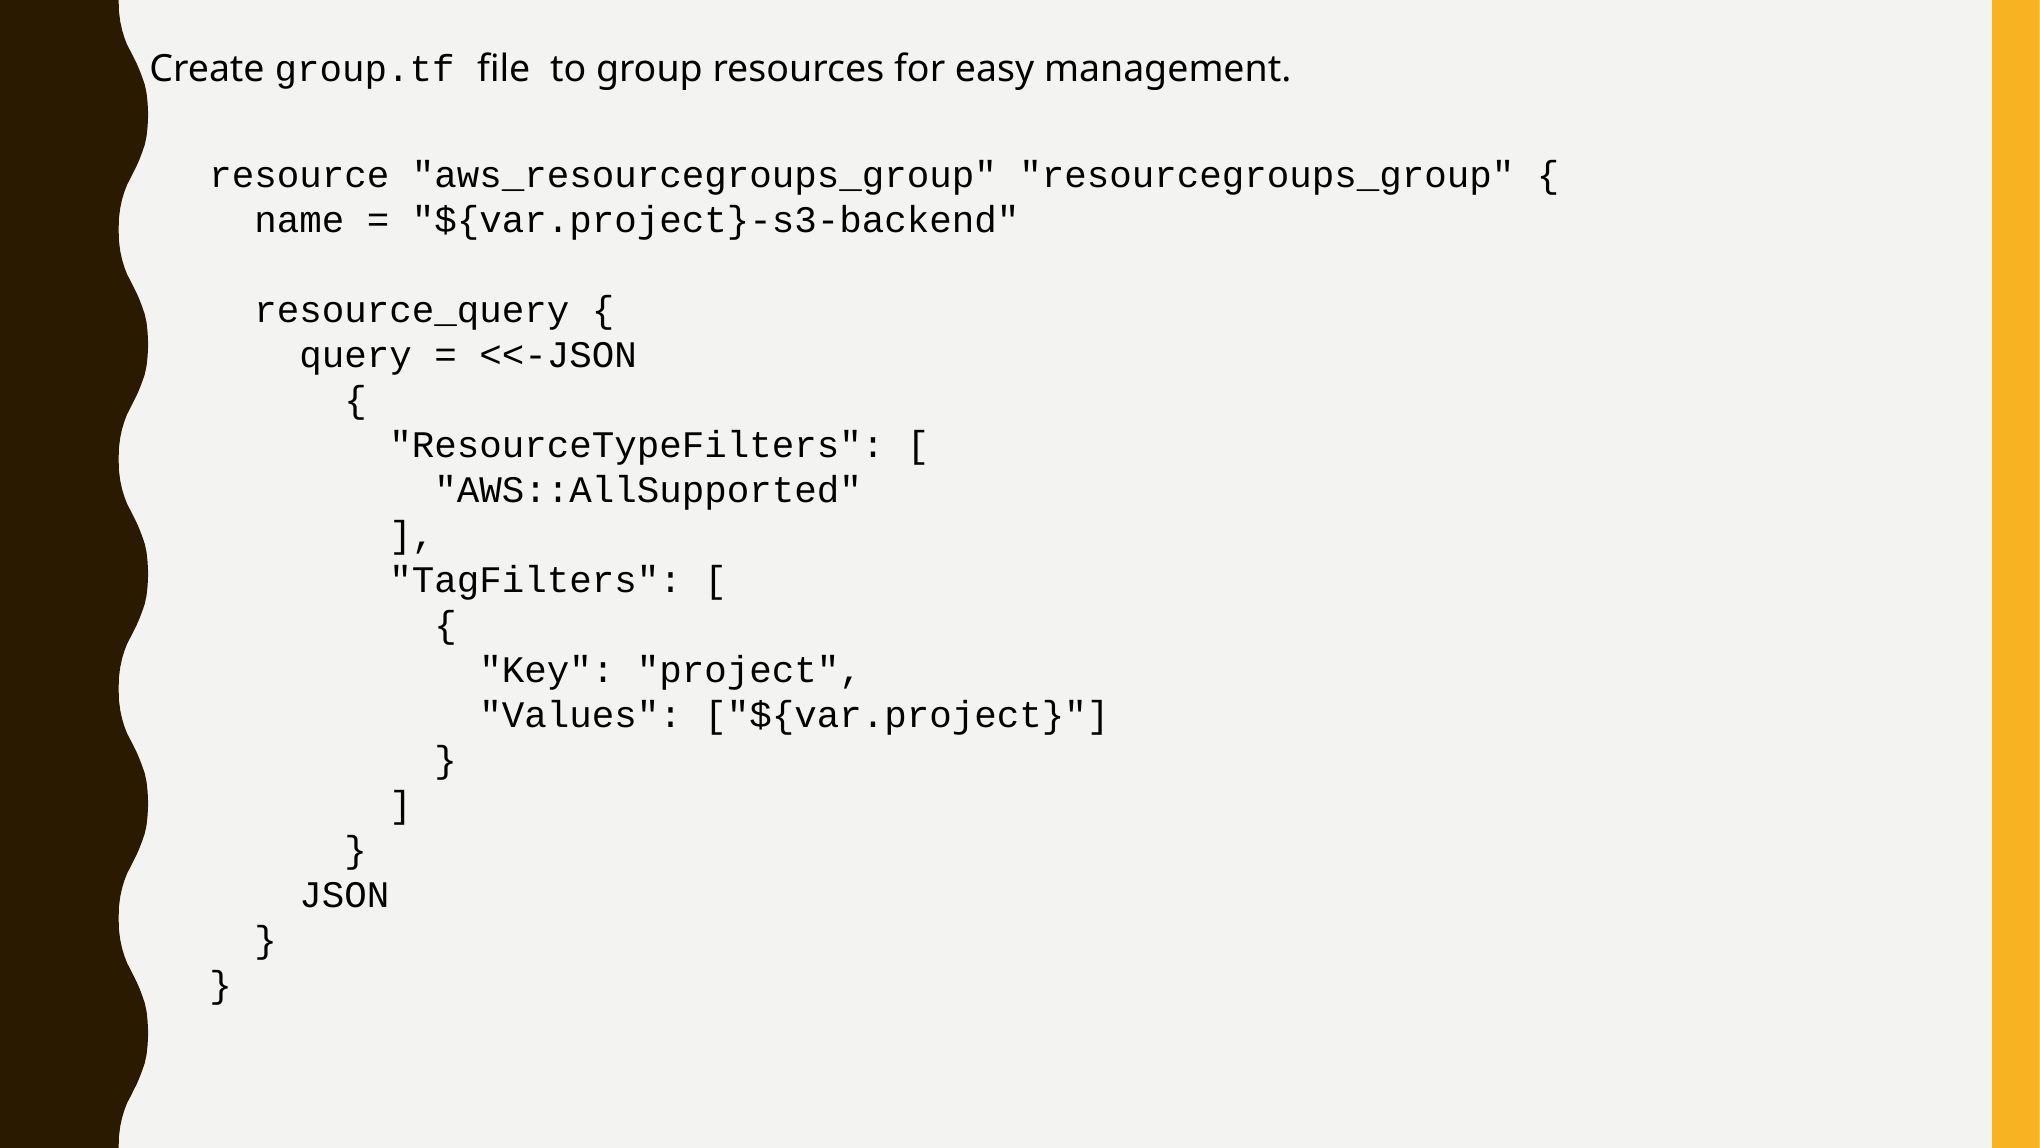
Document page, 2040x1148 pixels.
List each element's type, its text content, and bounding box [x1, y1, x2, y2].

text_box Create group.tf file to group resources for easy management. [134, 36, 1307, 142]
text_box resource "aws_resourcegroups_group" "resourcegroups_group" { name = "${var.project}-s3-backend" resource_query { query = <<-JSON { "ResourceTypeFilters": [ "AWS::AllSupported" ], "TagFilters": [ { "Key": "project", "Values": ["${var.project}"] } ] } JSON } } [194, 142, 1633, 1058]
